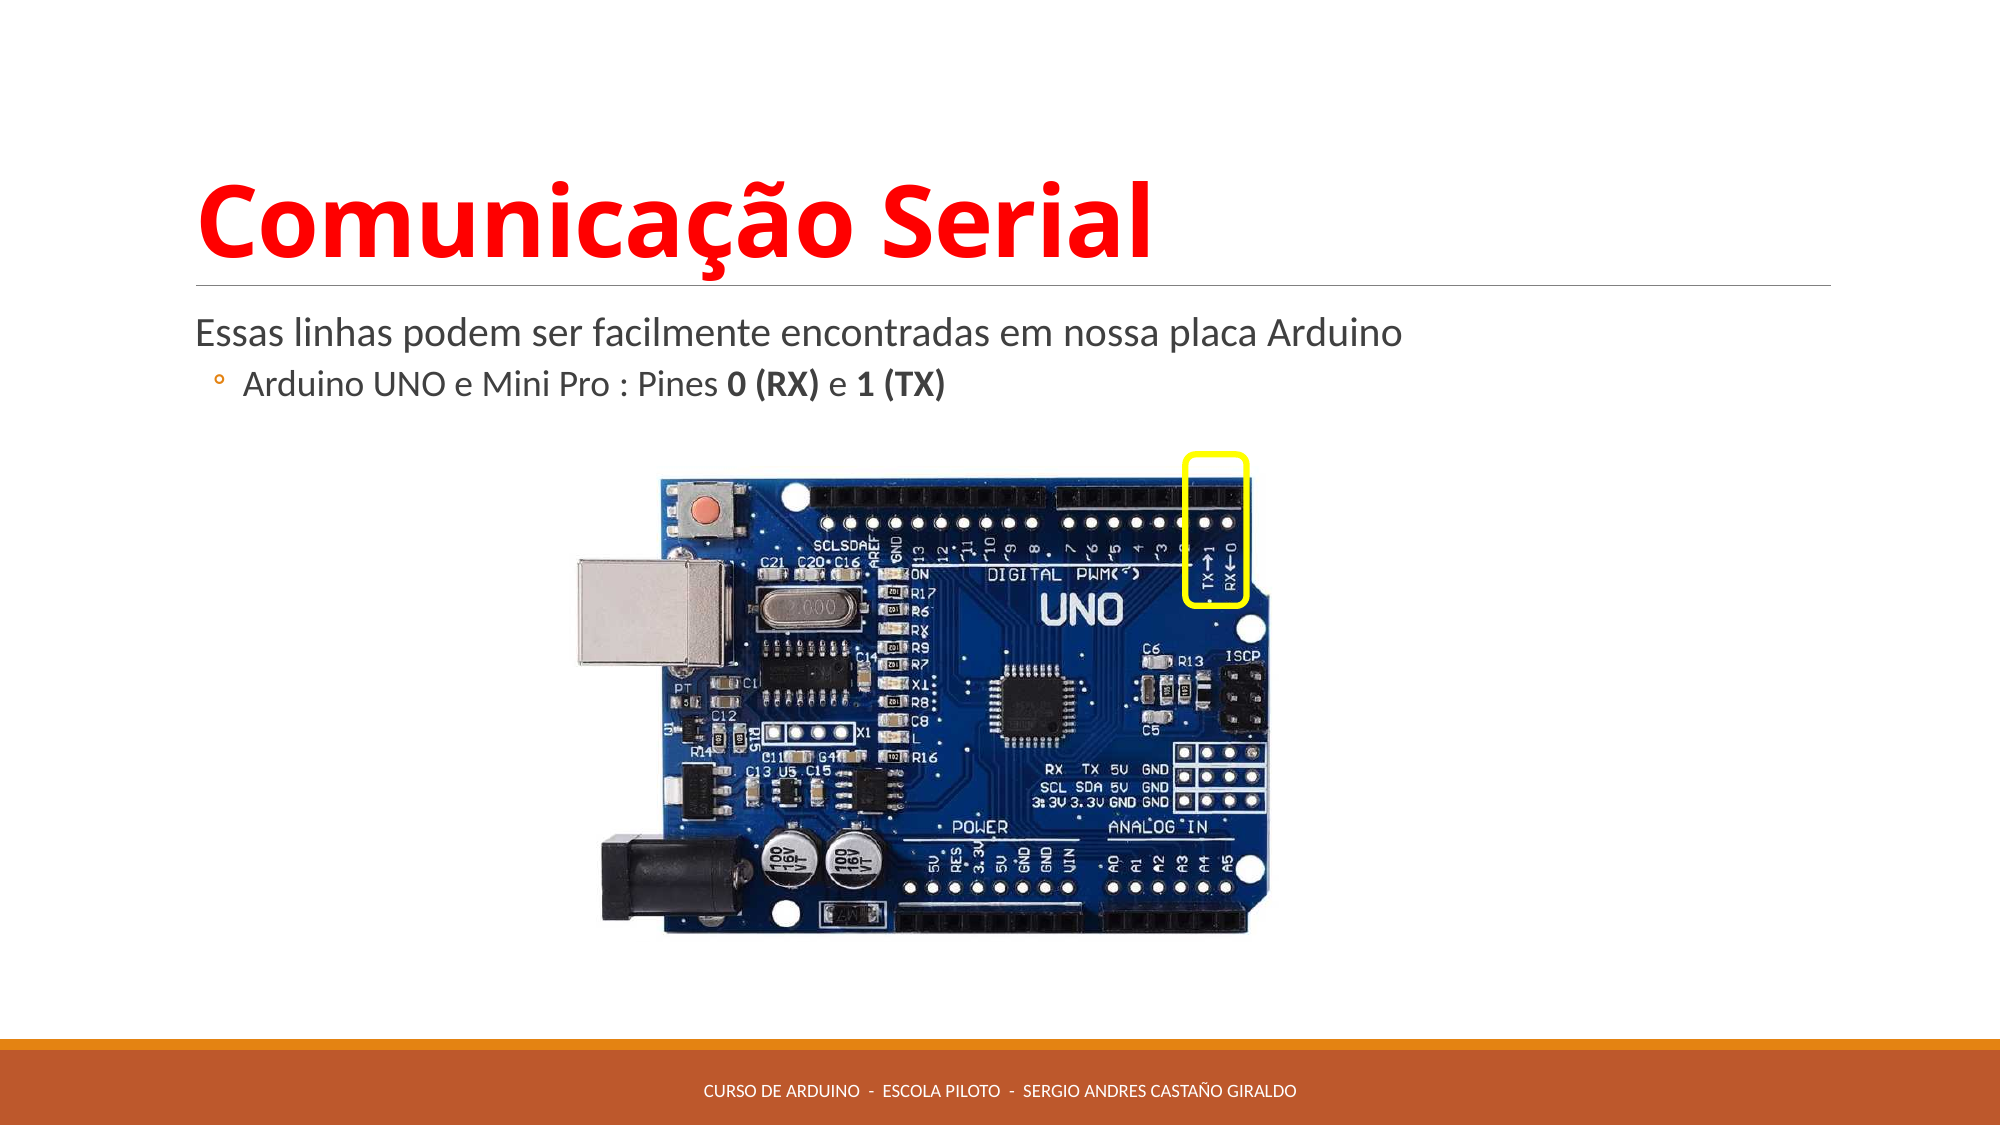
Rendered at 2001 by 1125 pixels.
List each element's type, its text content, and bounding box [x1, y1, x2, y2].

footer Curso de Arduino - Escola Piloto - Sergio Andres Castaño Giraldo [604, 1059, 1396, 1120]
title Comunicação Serial [180, 47, 1830, 285]
picture [548, 465, 1302, 943]
text_box [1184, 453, 1248, 463]
list Essas linhas podem ser facilmente encontradas em nossa placa Arduino Arduino UNO e Mini Pro : Pines 0 (RX) e 1 (TX) [180, 302, 1830, 963]
